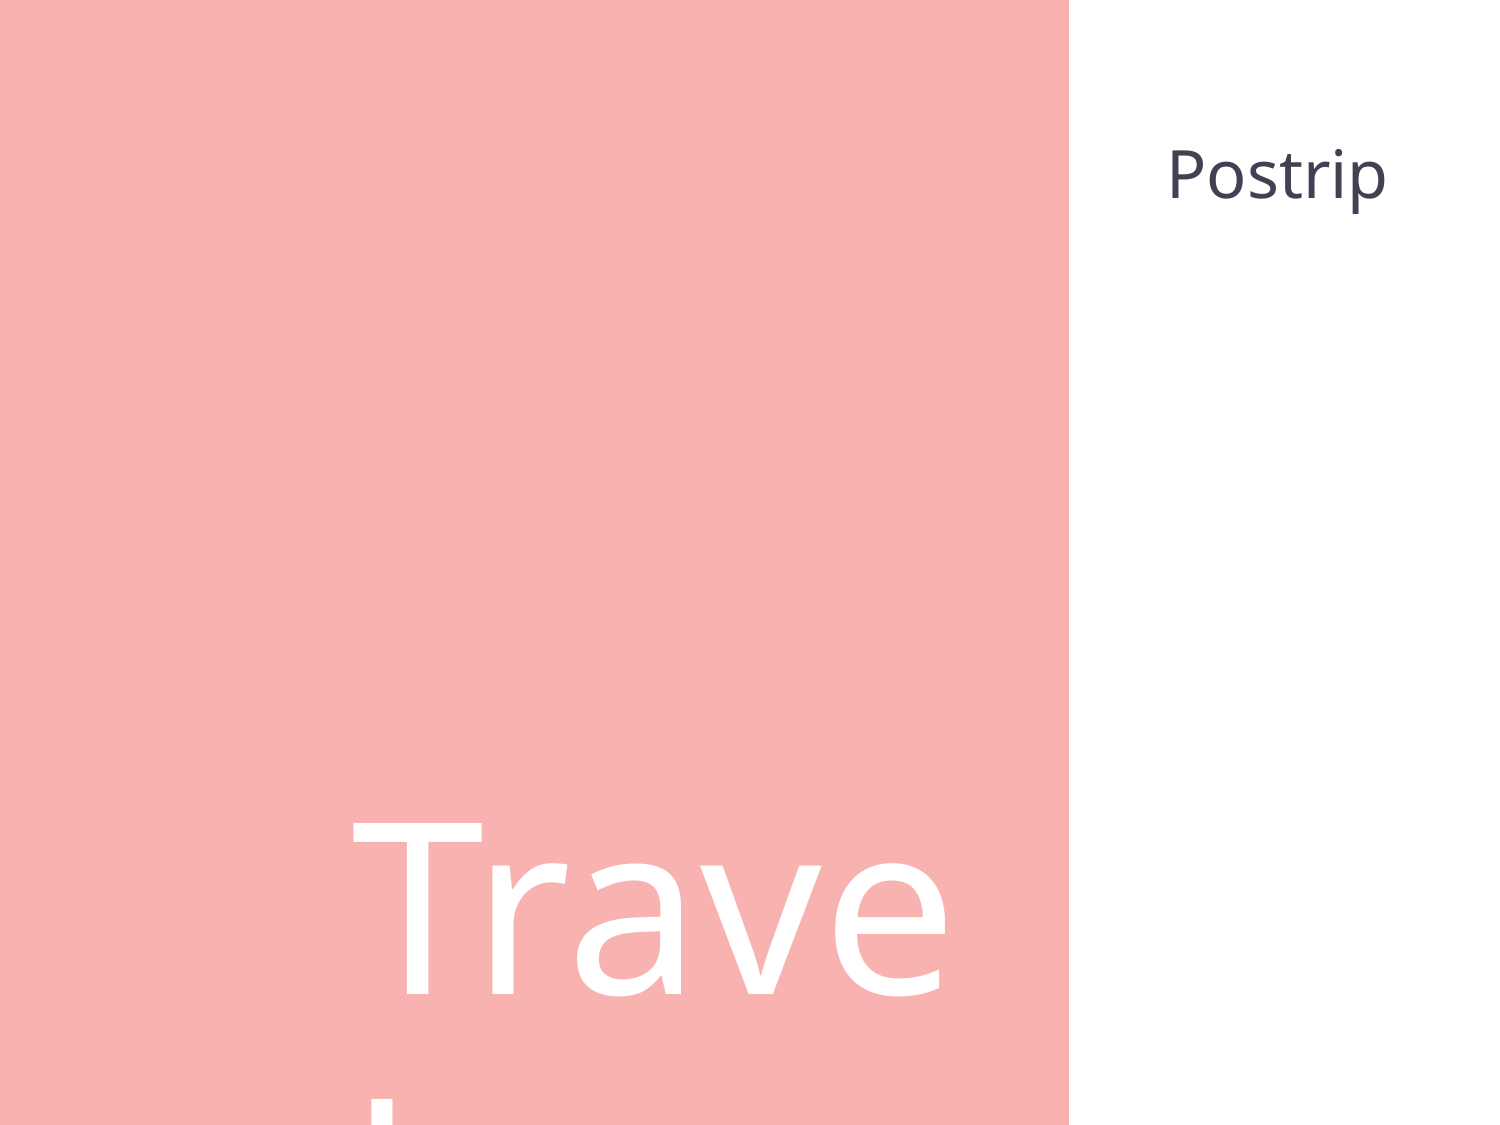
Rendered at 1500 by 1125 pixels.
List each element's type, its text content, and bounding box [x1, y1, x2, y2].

text_box Postrip [1065, 123, 1491, 219]
text_box [0, 0, 1069, 1125]
text_box Travel [336, 746, 998, 1125]
